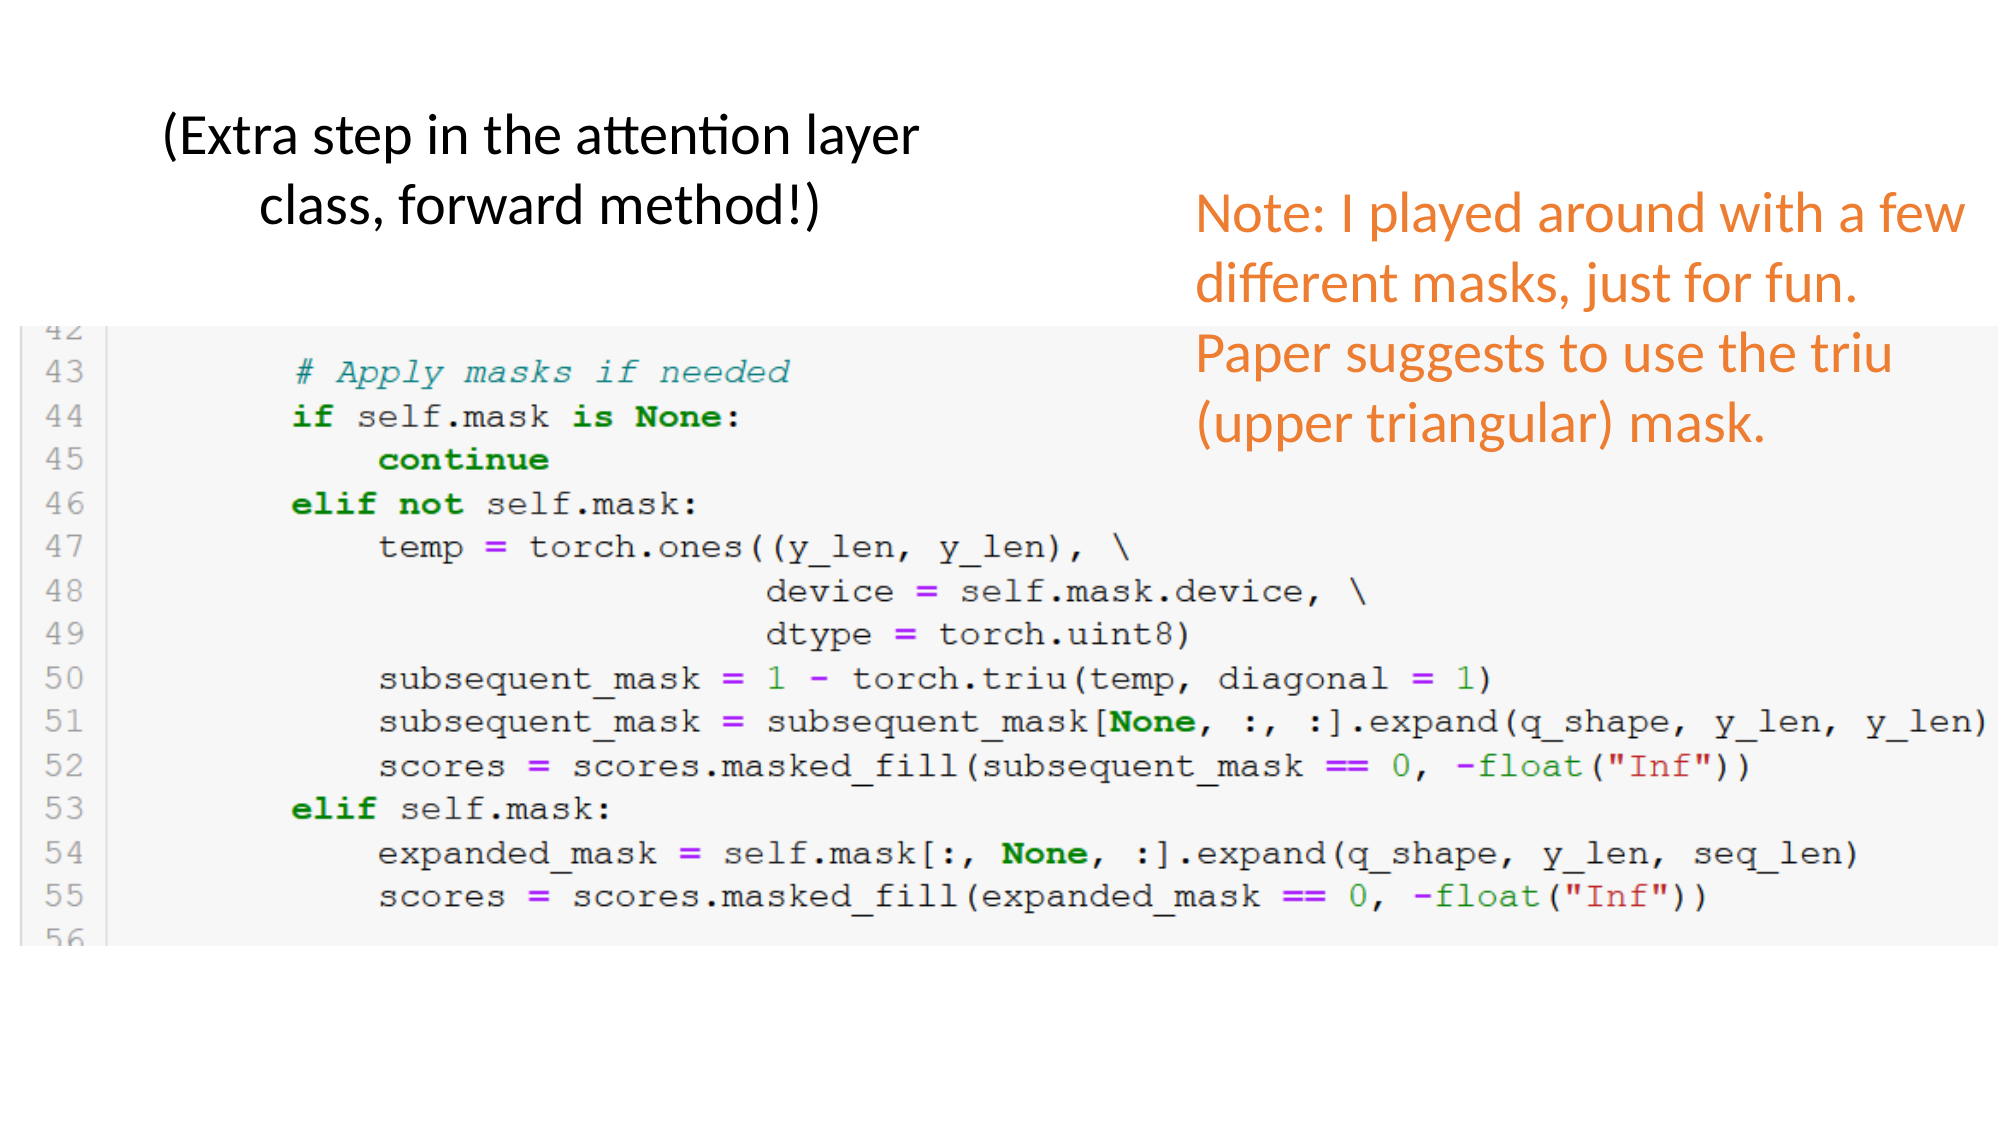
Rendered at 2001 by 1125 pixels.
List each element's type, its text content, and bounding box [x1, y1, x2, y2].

picture [0, 326, 1999, 946]
text_box Note: I played around with a few different masks, just for fun. Paper suggests to use the triu (upper triangular) mask. [1180, 167, 1985, 326]
text_box (Extra step in the attention layer class, forward method!) [129, 88, 953, 244]
